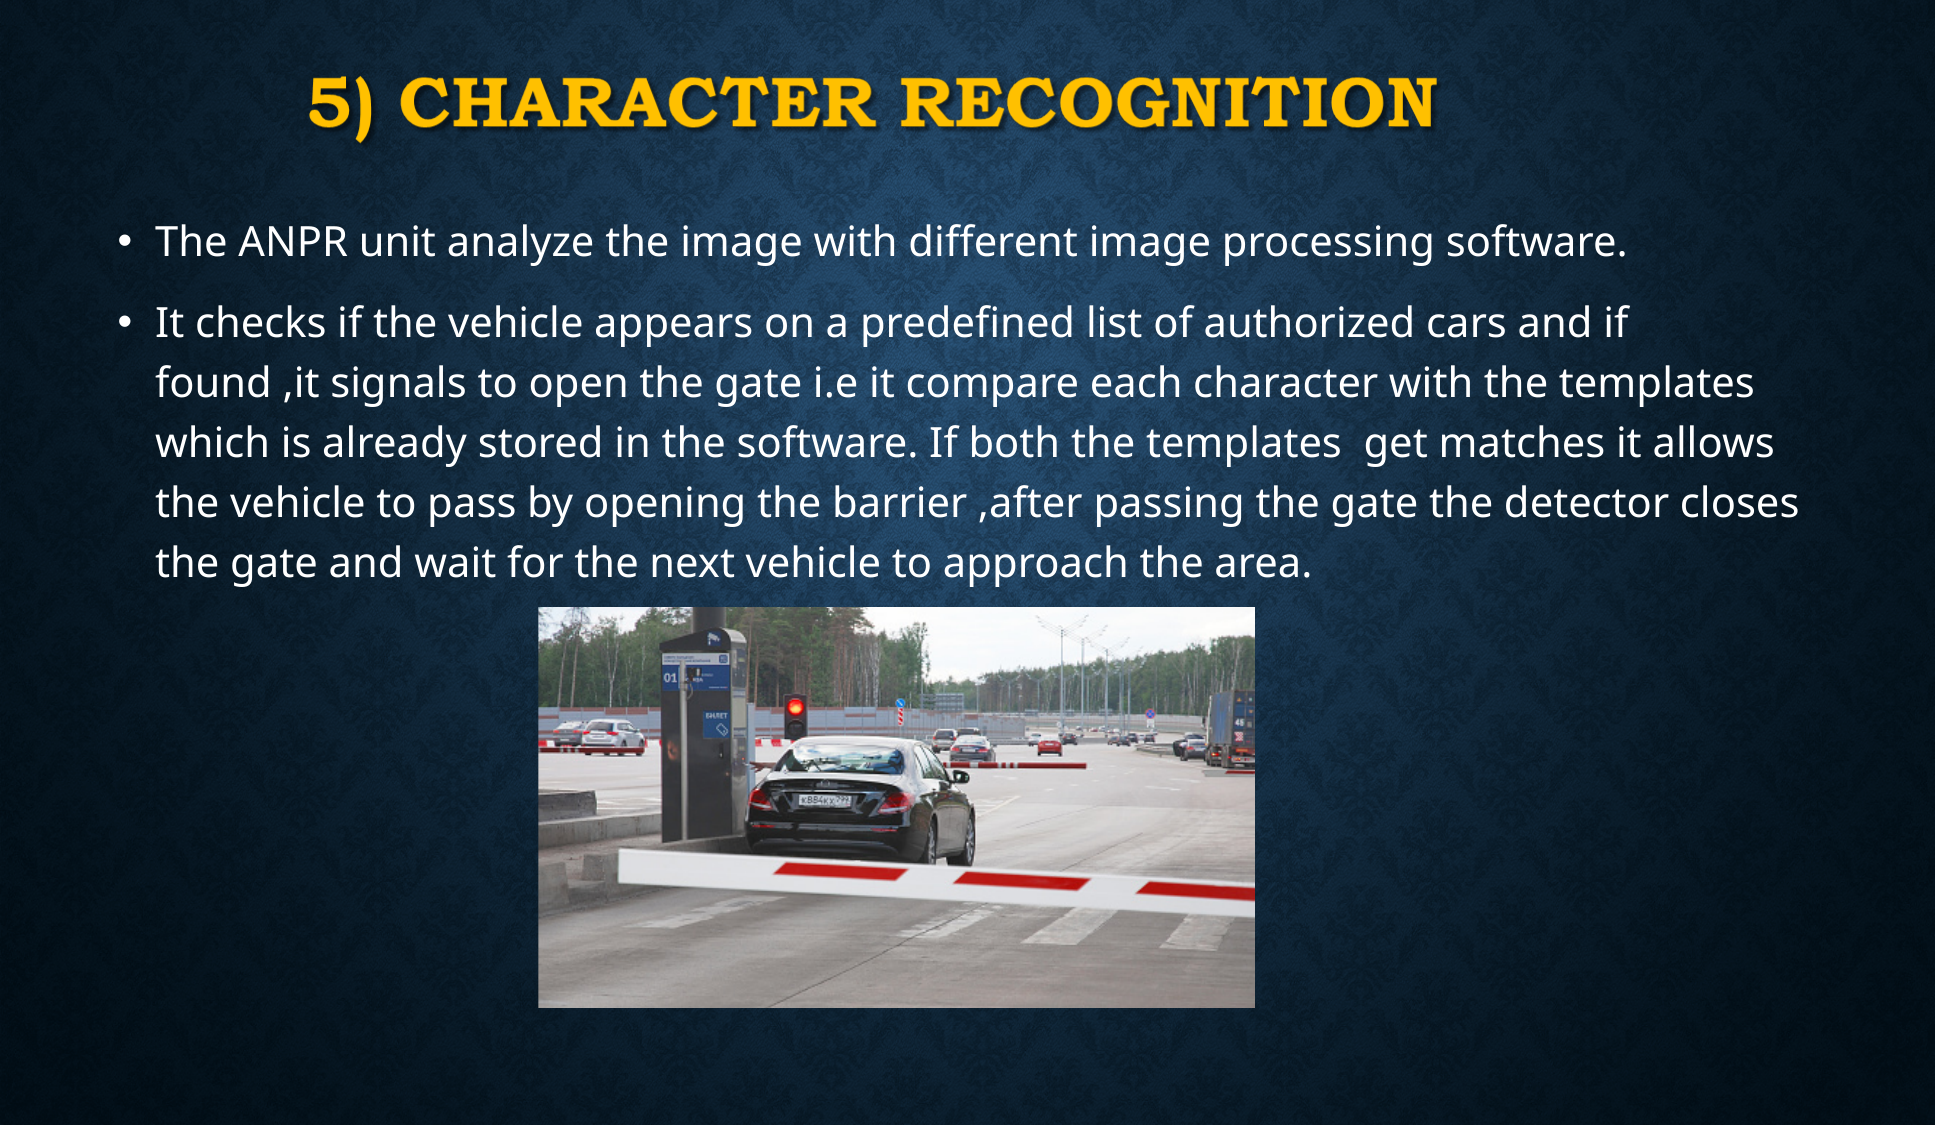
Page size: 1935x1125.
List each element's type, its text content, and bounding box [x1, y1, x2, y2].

picture [261, 35, 1538, 196]
picture [537, 607, 1262, 1009]
list The ANPR unit analyze the image with different image processing software. It checks if the vehicle appears on a predefined list of authorized cars and if found ,it signals to open the gate i.e it compare each character with the templates which is already stored in the software. If both the templates get matches it allows the vehicle to pass by opening the barrier ,after passing the gate the detector closes the gate and wait for the next vehicle to approach the area. [102, 197, 1818, 983]
